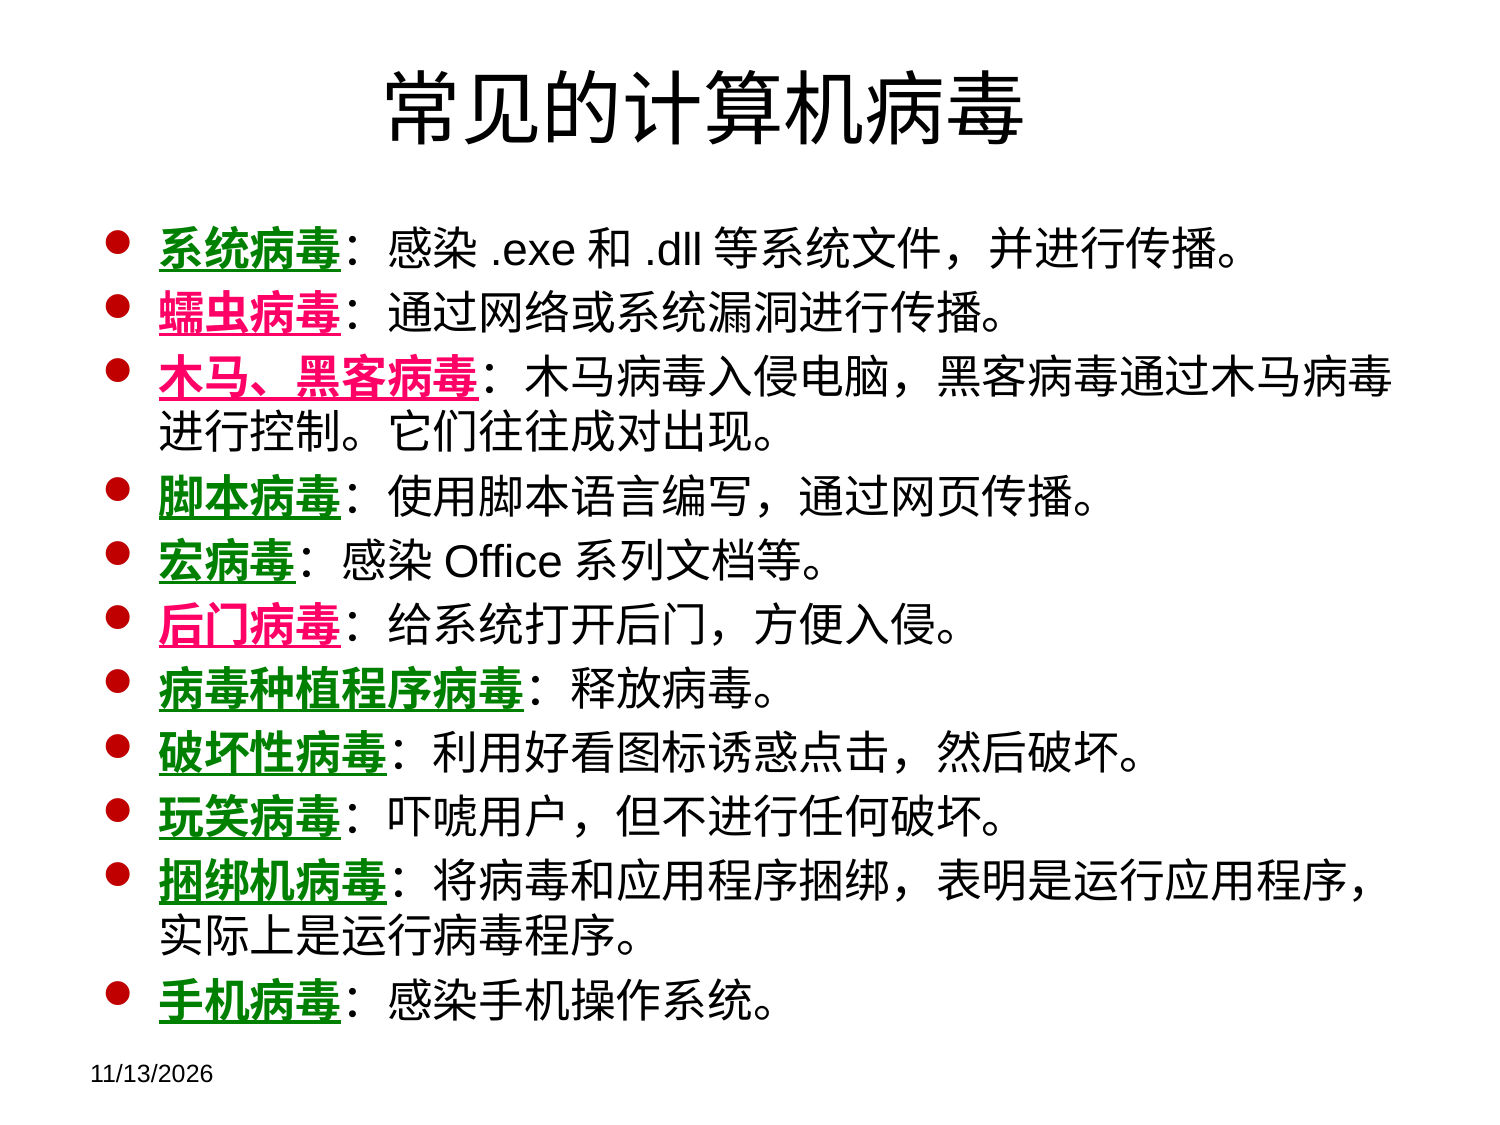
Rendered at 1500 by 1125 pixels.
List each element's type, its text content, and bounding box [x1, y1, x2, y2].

title 常见的计算机病毒 [75, 50, 1350, 163]
text_box 系统病毒：感染.exe和.dll等系统文件，并进行传播。 蠕虫病毒：通过网络或系统漏洞进行传播。 木马、黑客病毒：木马病毒入侵电脑，黑客病毒通过木马病毒进行控制。它们往往成对出现。 脚本病毒：使用脚本语言编写，通过网页传播。 宏病毒：感染Office系列文档等。 后门病毒：给系统打开后门，方便入侵。 病毒种植程序病毒：释放病毒。 破坏性病毒：利用好看图标诱惑点击，然后破坏。 玩笑病毒：吓唬用户，但不进行任何破坏。 捆绑机病毒：将病毒和应用程序捆绑，表明是运行应用程序，实际上是运行病毒程序。 手机病毒：感染手机操作系统。 [87, 212, 1425, 1088]
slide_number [75, 1042, 425, 1103]
